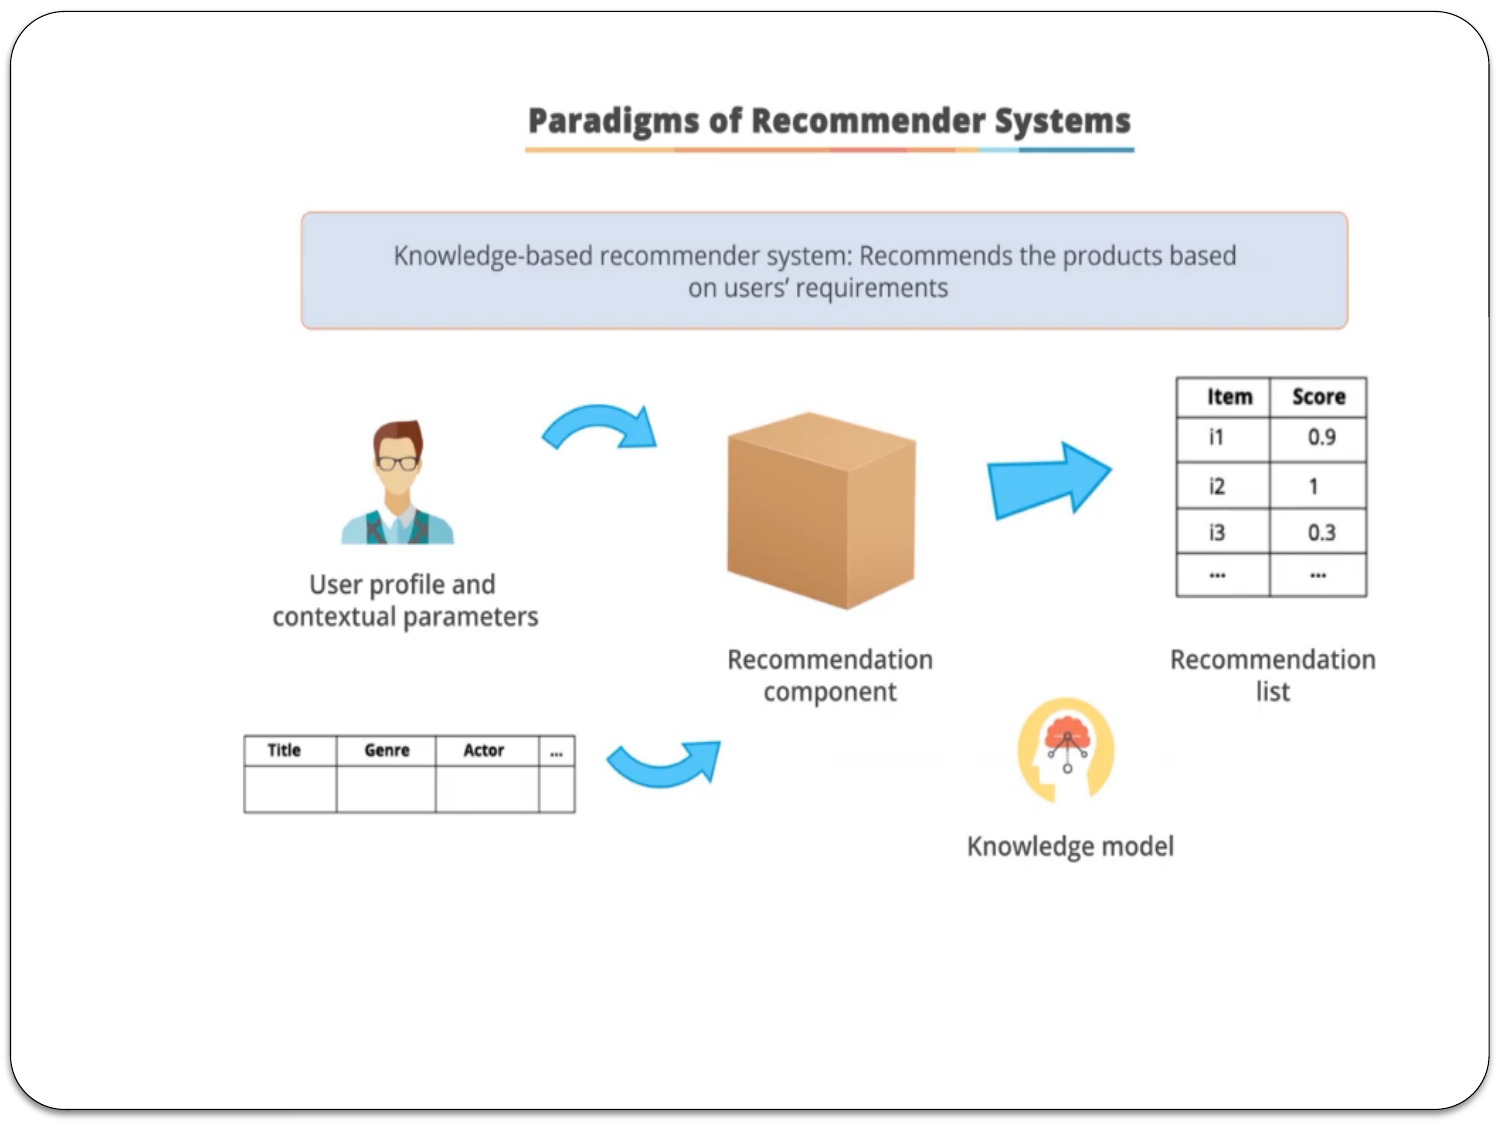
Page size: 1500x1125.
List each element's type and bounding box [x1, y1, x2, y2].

picture [162, 74, 1413, 919]
